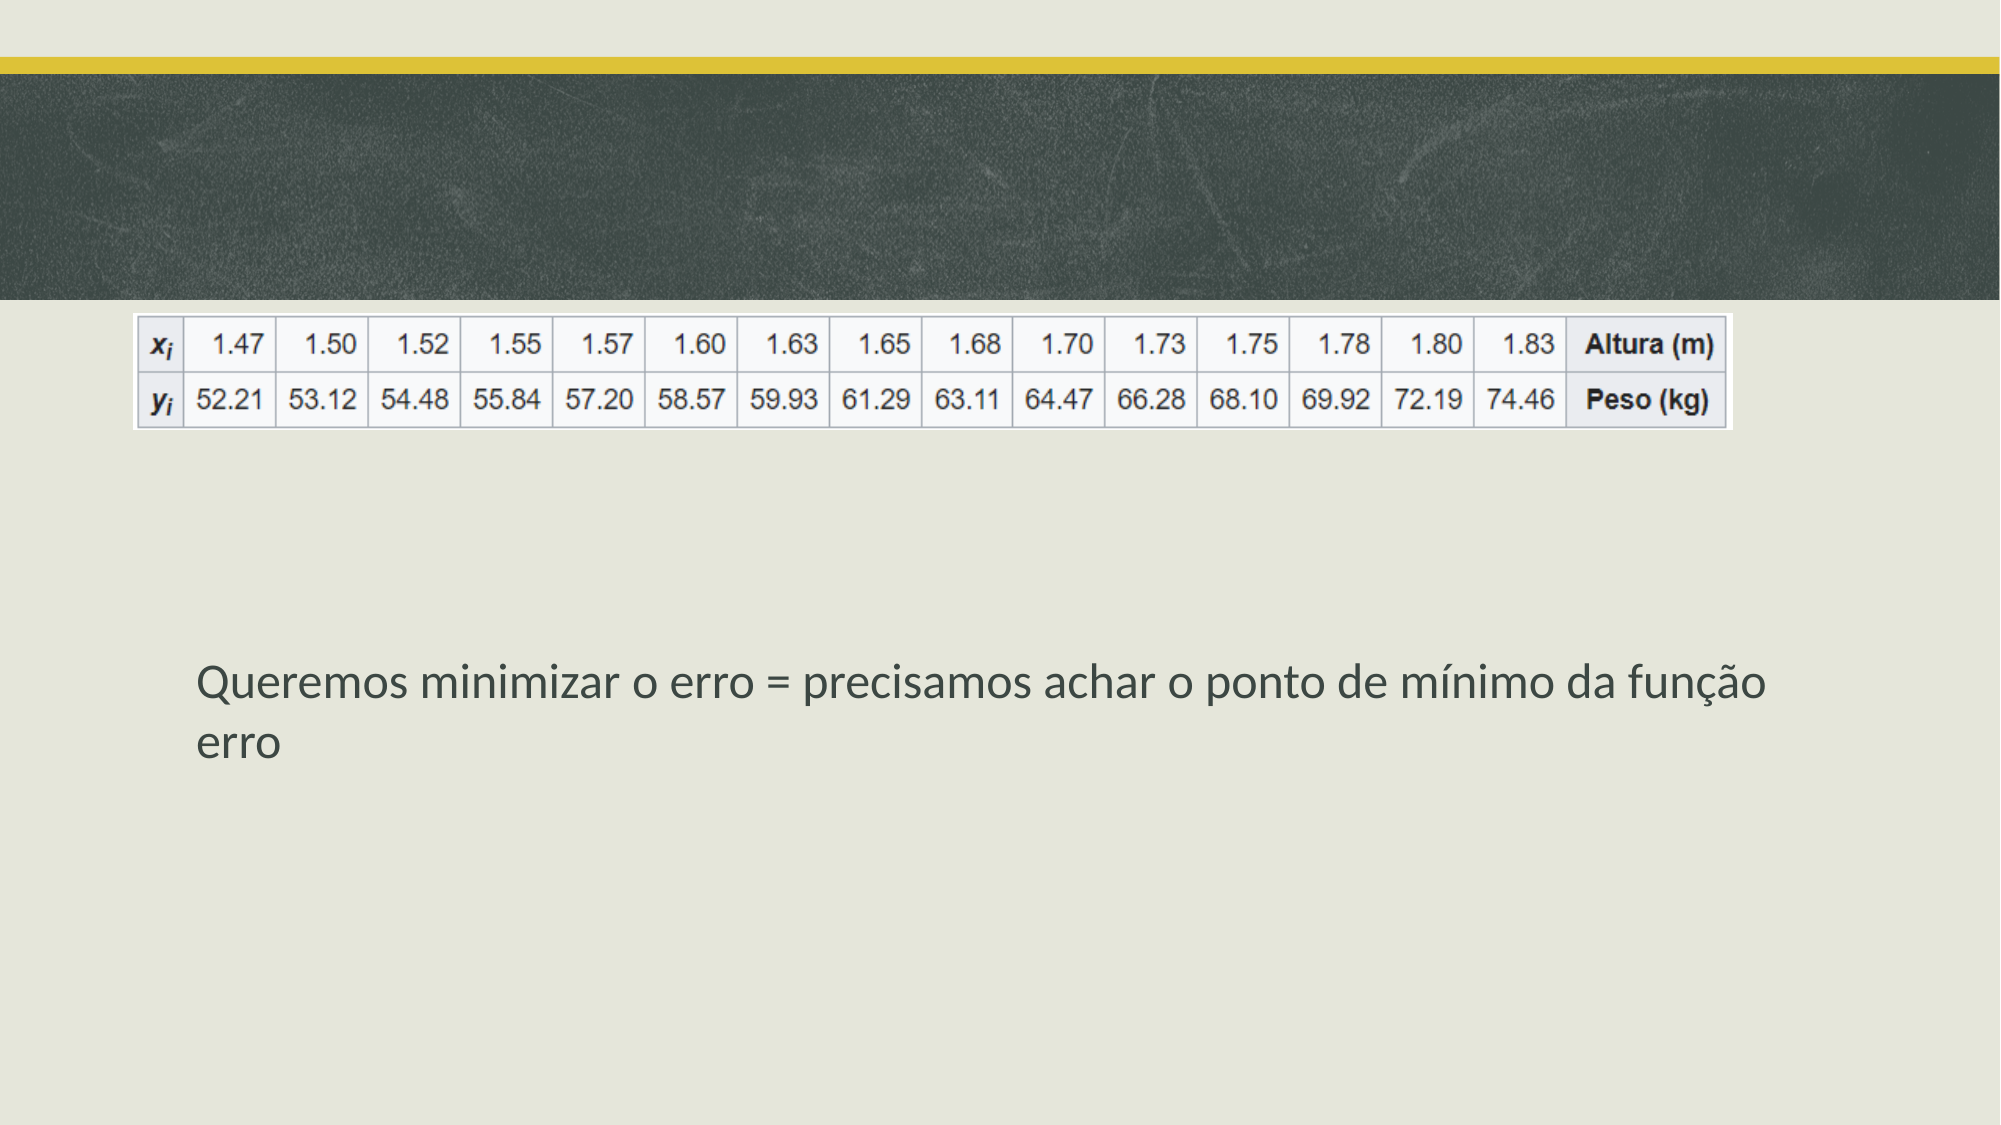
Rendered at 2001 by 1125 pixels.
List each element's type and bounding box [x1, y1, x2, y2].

picture [133, 313, 1733, 430]
picture [0, 74, 2000, 300]
